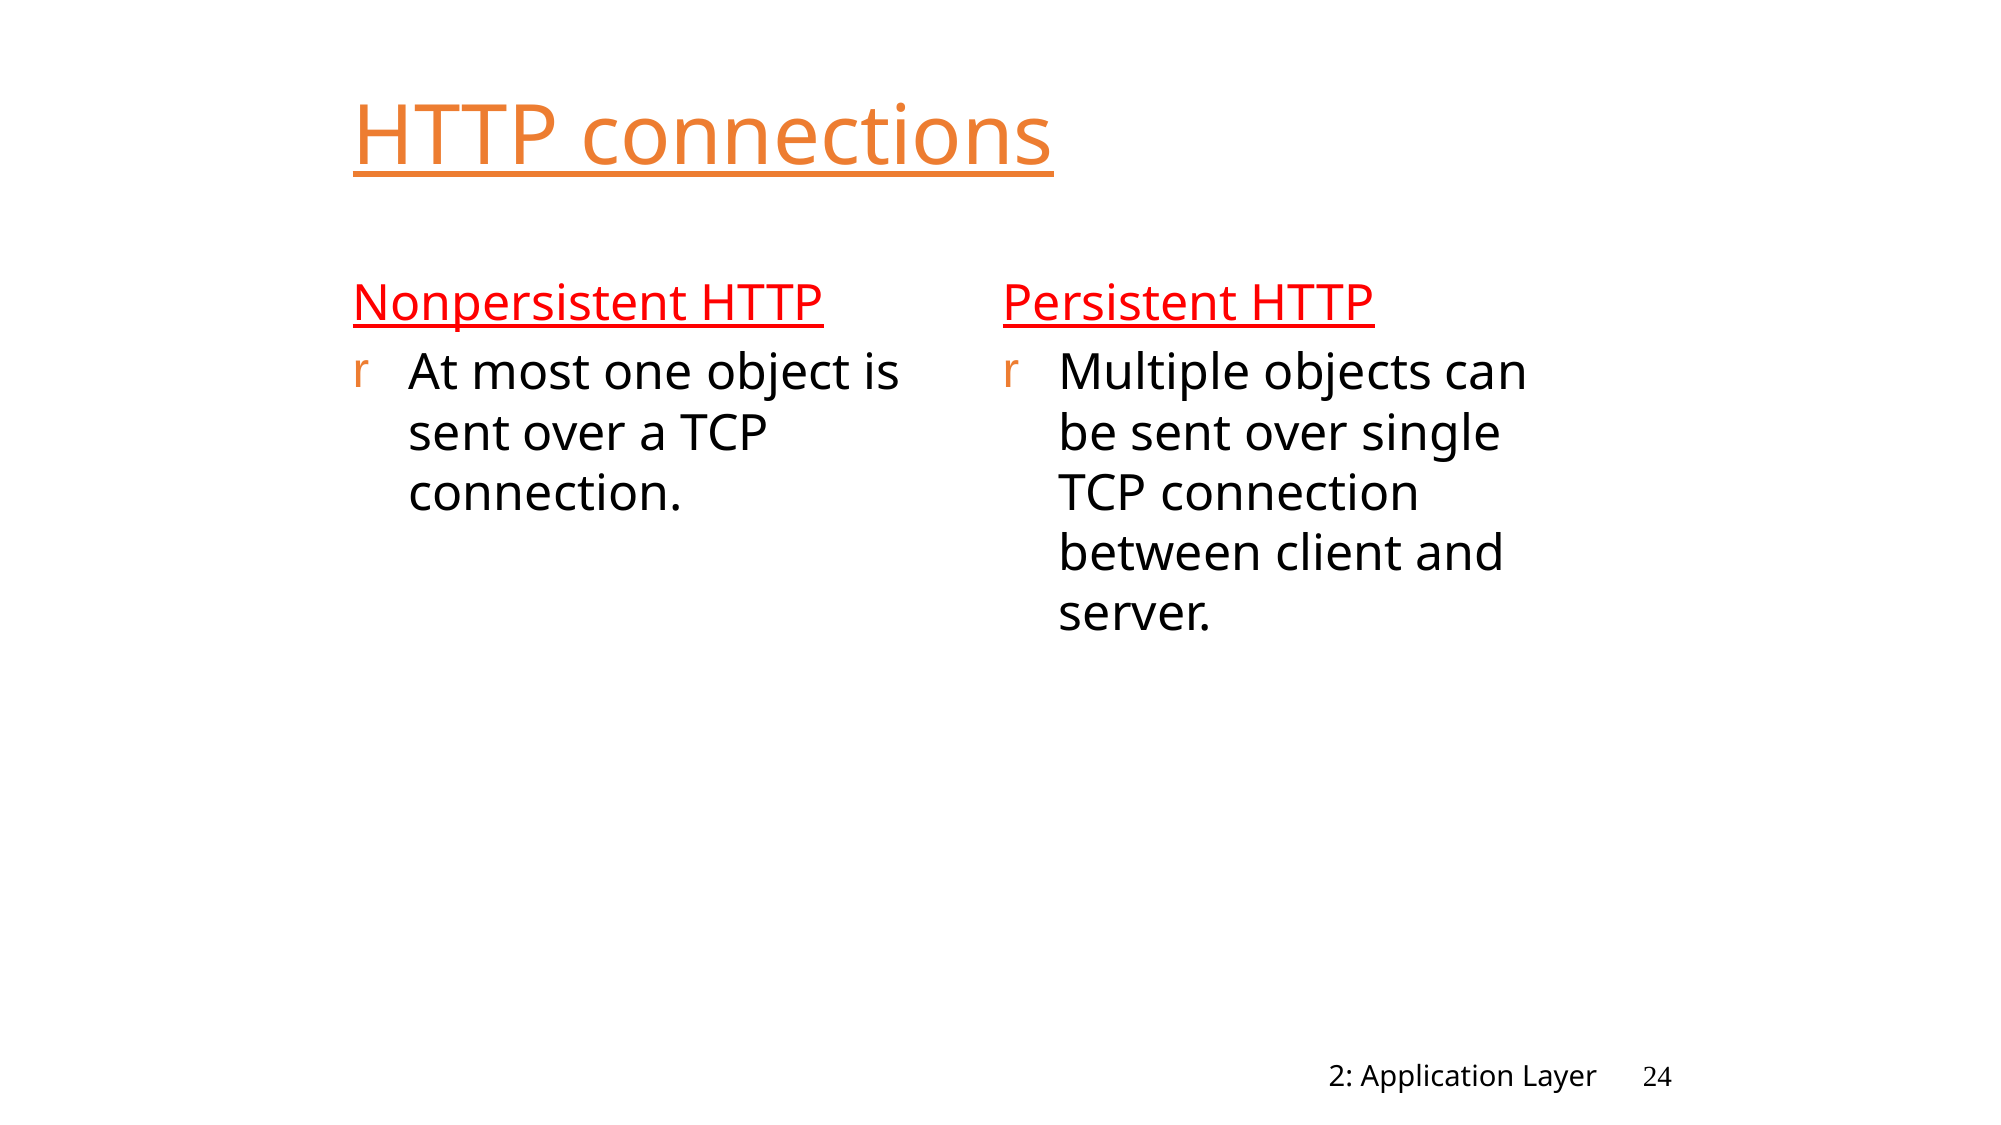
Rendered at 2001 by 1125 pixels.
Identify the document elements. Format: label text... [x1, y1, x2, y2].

title HTTP connections [337, 37, 1613, 225]
slide_number 24 [1612, 1050, 1688, 1125]
footer 2: Application Layer [1137, 1050, 1612, 1125]
list Nonpersistent HTTP At most one object is sent over a TCP connection. [337, 262, 963, 1025]
list Persistent HTTP Multiple objects can be sent over single TCP connection between client and server. [987, 262, 1613, 1025]
